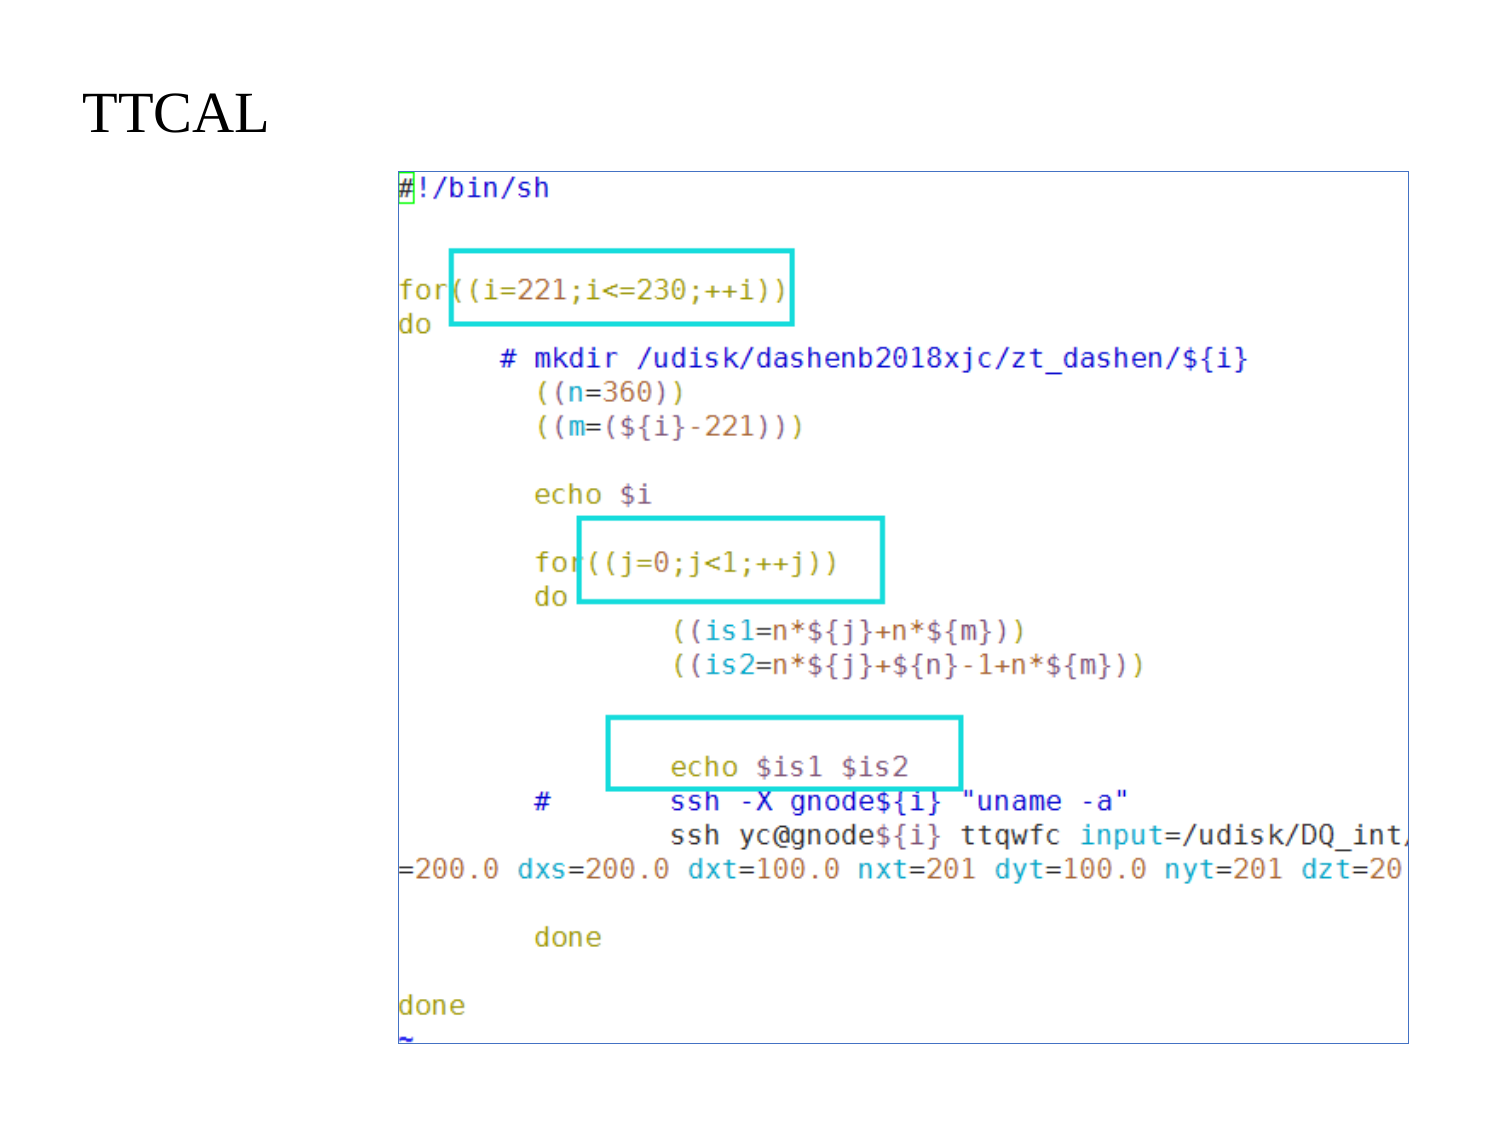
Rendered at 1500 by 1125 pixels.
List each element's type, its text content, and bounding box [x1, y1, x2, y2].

text_box TTCAL [68, 66, 440, 152]
picture [397, 171, 1409, 1044]
